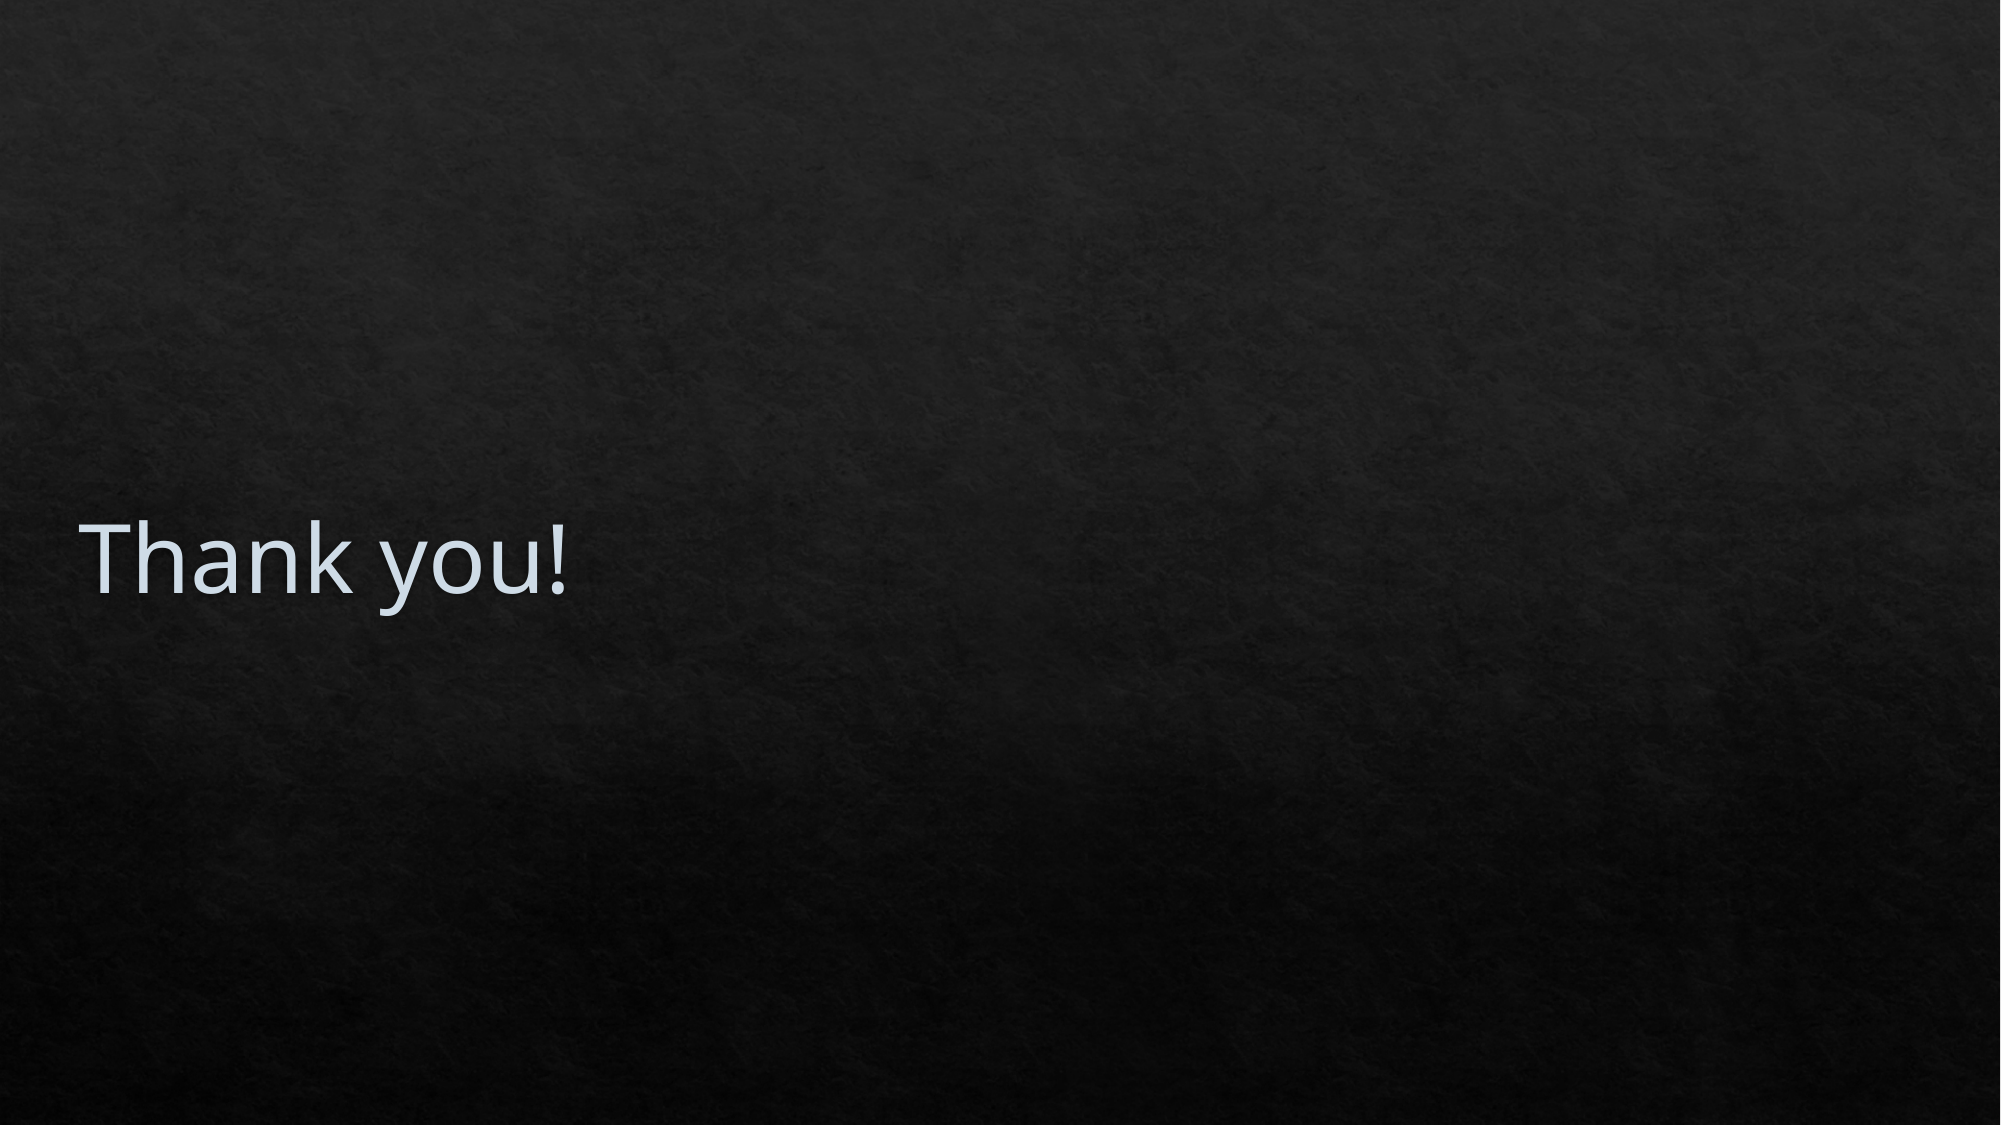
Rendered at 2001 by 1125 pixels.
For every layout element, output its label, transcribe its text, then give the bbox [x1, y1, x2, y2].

title Thank you! [63, 459, 1762, 666]
